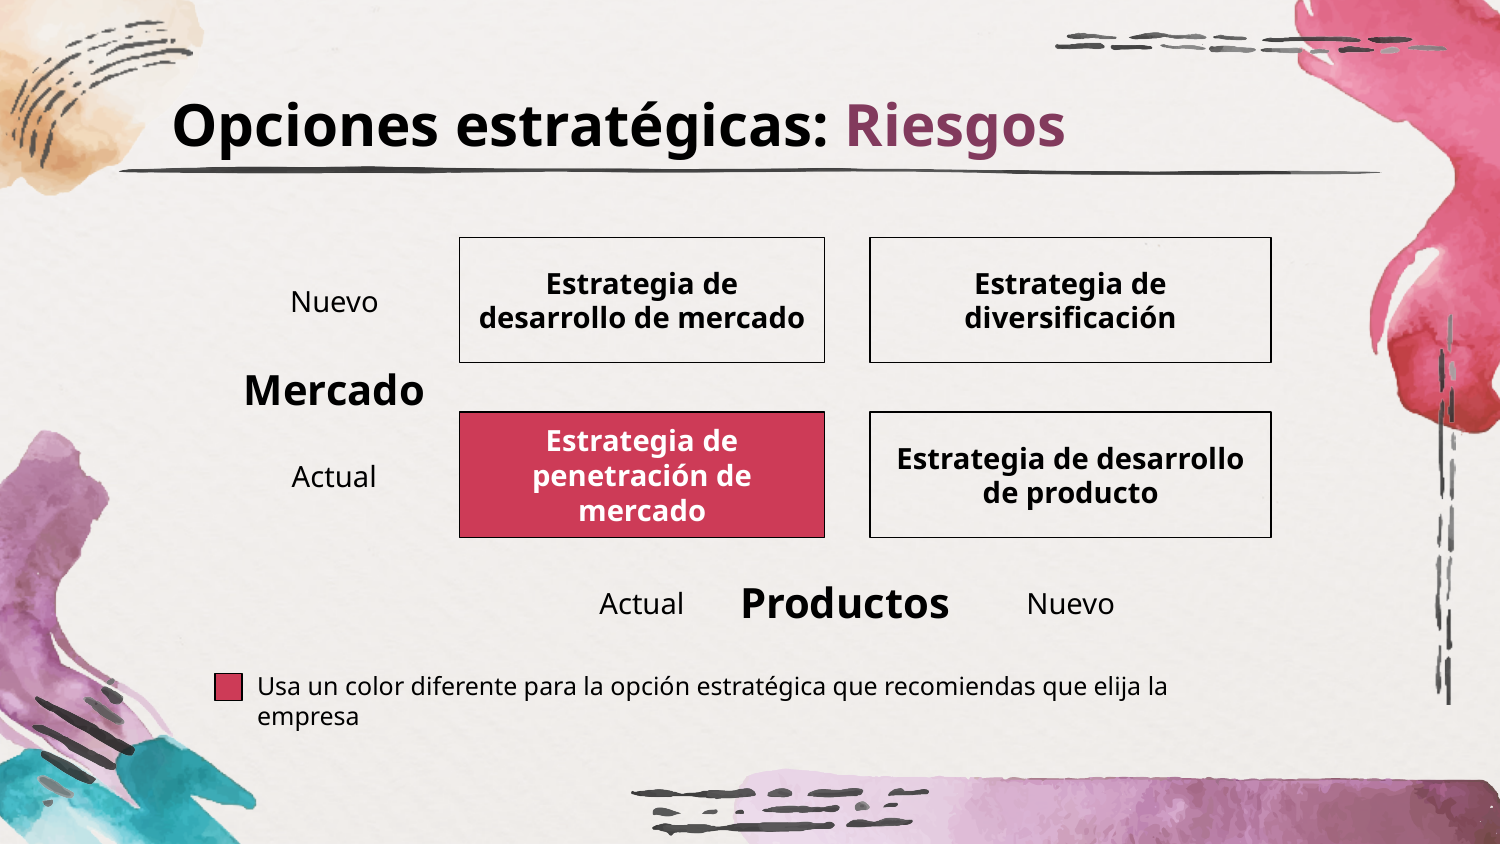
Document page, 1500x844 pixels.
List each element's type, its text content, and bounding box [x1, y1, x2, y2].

text_box Productos [708, 562, 982, 641]
text_box [215, 673, 243, 701]
title Opciones estratégicas: Riesgos [156, 72, 1382, 166]
text_box Estrategia de penetración de mercado [459, 412, 825, 538]
text_box Estrategia de desarrollo de producto [870, 412, 1271, 538]
picture [0, 0, 1500, 844]
text_box Nuevo [983, 570, 1158, 633]
text_box Actual [555, 570, 708, 633]
text_box Estrategia de desarrollo de mercado [459, 237, 825, 363]
text_box Usa un color diferente para la opción estratégica que recomiendas que elija la empresa [242, 655, 1285, 719]
text_box Mercado [228, 348, 440, 427]
text_box Nuevo [247, 268, 422, 332]
text_box Estrategia de diversificación [870, 237, 1271, 363]
text_box Actual [247, 443, 422, 507]
